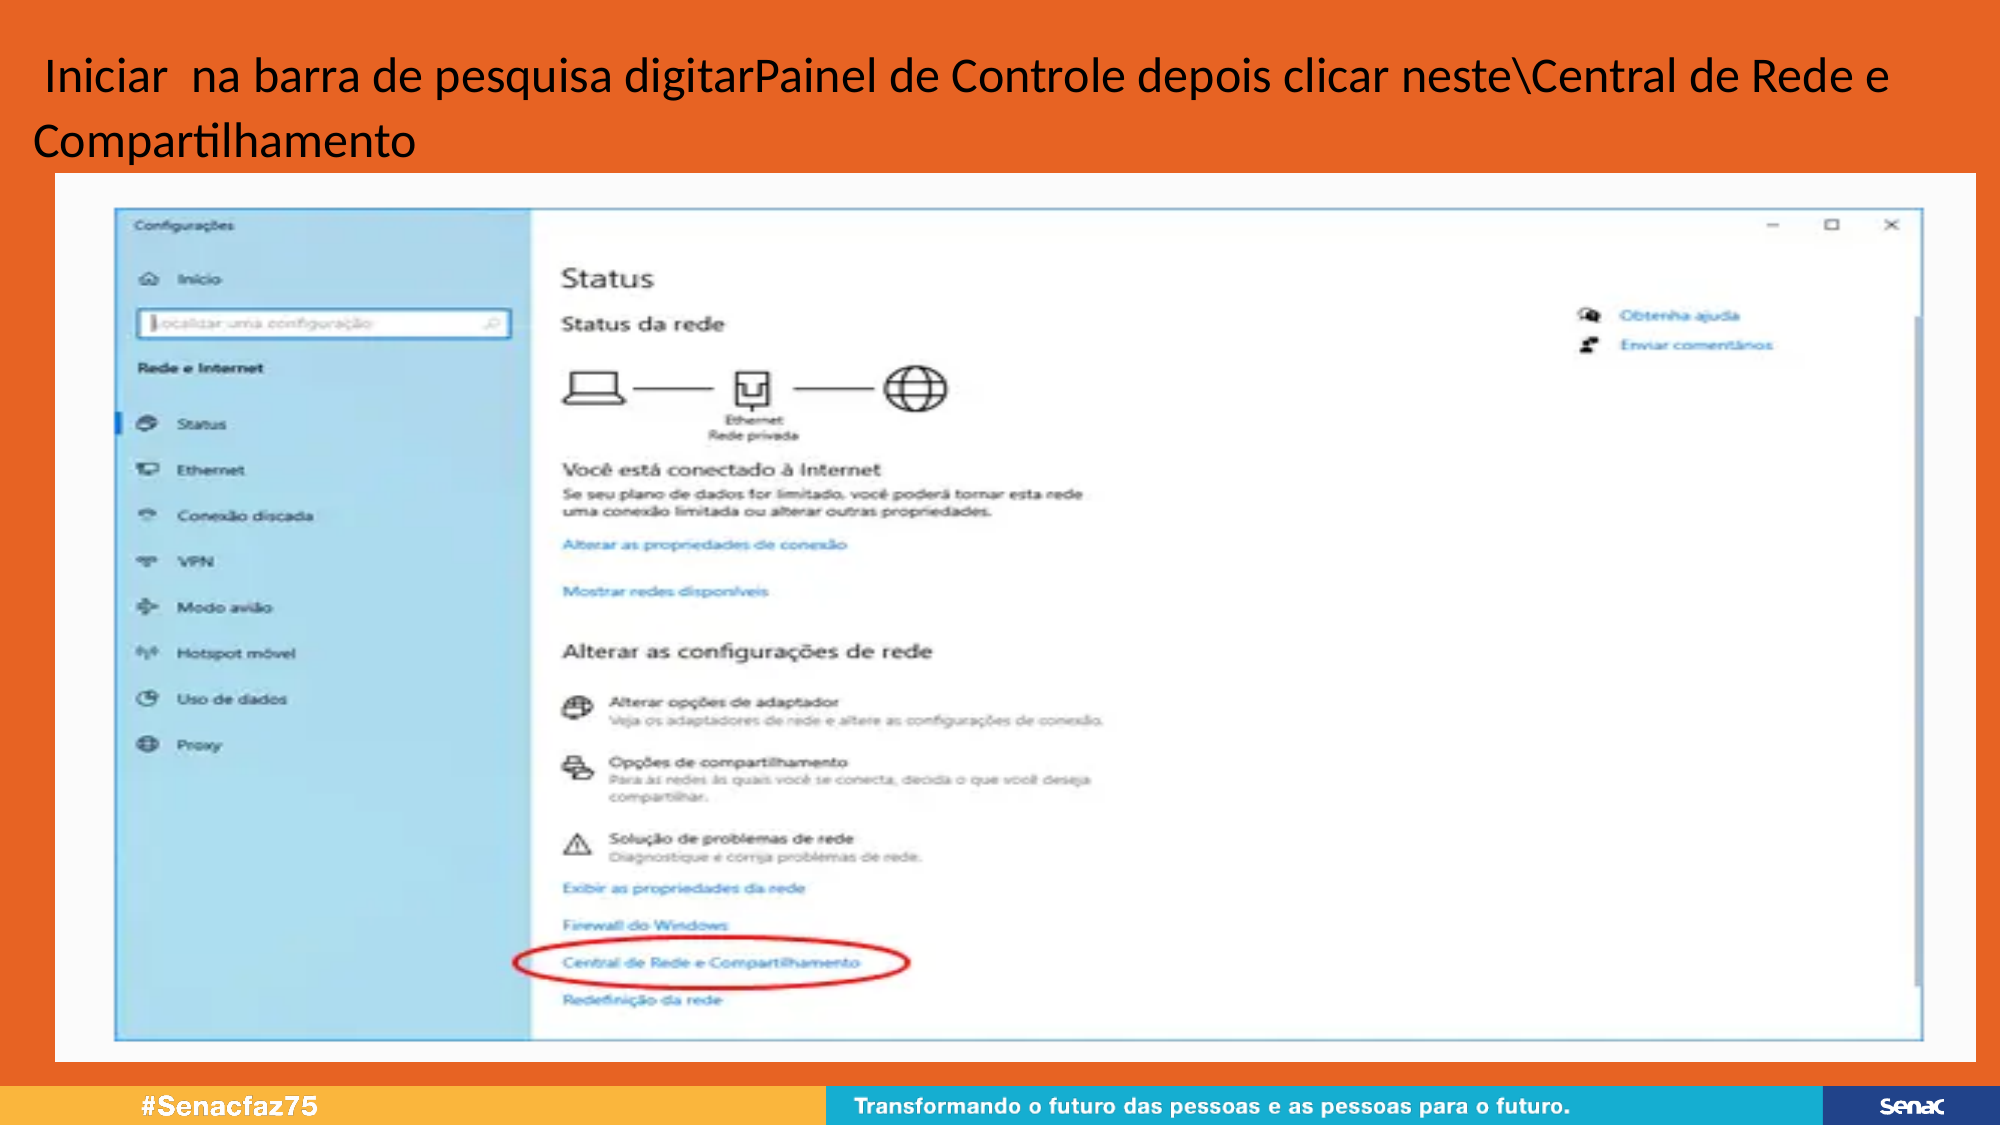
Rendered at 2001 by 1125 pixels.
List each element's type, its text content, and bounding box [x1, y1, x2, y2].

text_box Iniciar na barra de pesquisa digitarPainel de Controle depois clicar neste\Central de Rede e Compartilhamento [18, 31, 1976, 175]
picture [0, 1078, 2000, 1125]
picture [55, 173, 1976, 1062]
